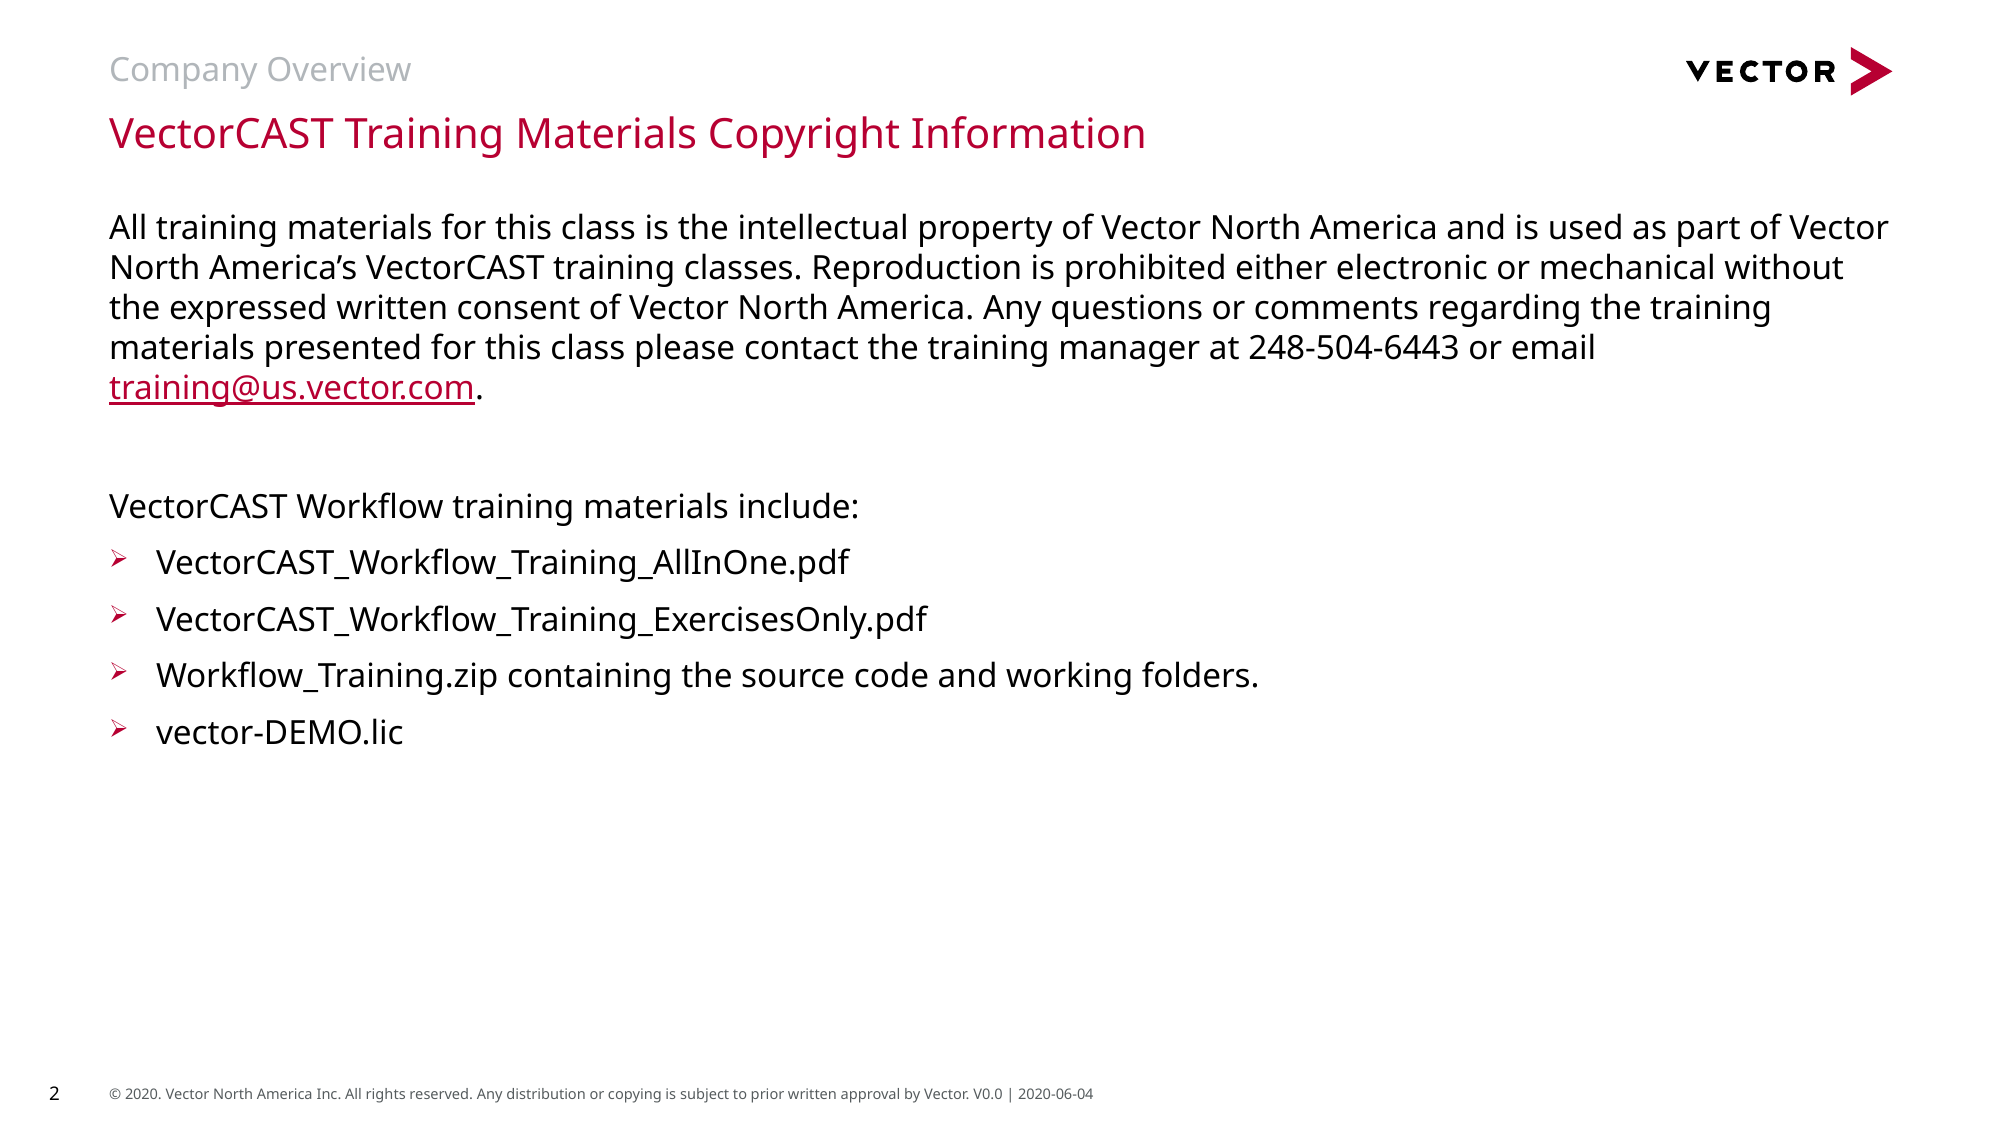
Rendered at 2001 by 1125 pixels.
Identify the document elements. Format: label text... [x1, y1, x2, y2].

list All training materials for this class is the intellectual property of Vector North America and is used as part of Vector North America’s VectorCAST training classes. Reproduction is prohibited either electronic or mechanical without the expressed written consent of Vector North America. Any questions or comments regarding the training materials presented for this class please contact the training manager at 248-504-6443 or email training@us.vector.com. VectorCAST Workflow training materials include: VectorCAST_Workflow_Training_AllInOne.pdf VectorCAST_Workflow_Training_ExercisesOnly.pdf Workflow_Training.zip containing the source code and working folders. vector-DEMO.lic [109, 206, 1893, 1063]
title Company Overview [109, 41, 1577, 89]
list VectorCAST Training Materials Copyright Information [109, 103, 1577, 157]
